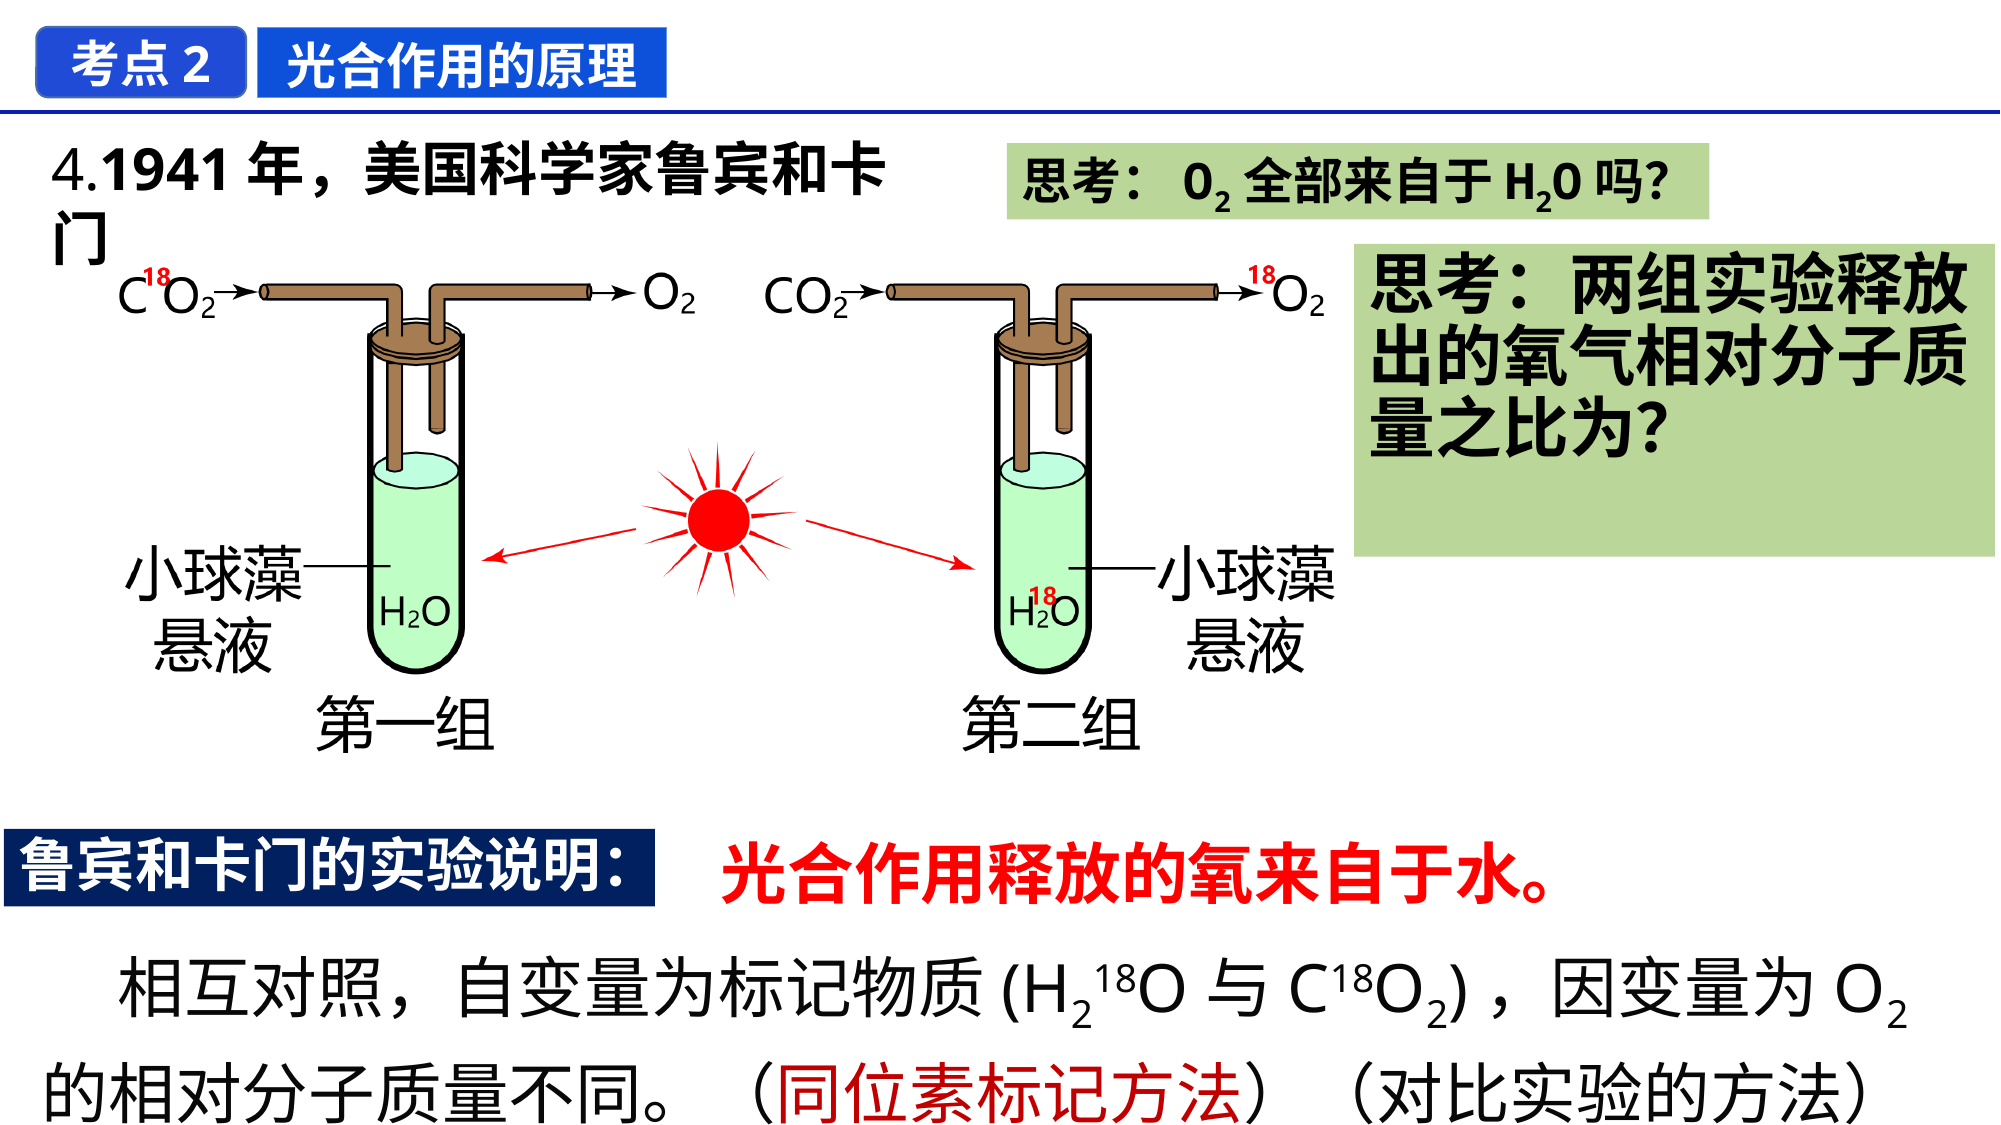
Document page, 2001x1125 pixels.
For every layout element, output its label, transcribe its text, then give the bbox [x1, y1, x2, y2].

text_box 光合作用释放的氧来自于水。 [706, 823, 1766, 919]
picture [82, 232, 1355, 768]
text_box 思考：两组实验释放 出的氧气相对分子质 量之比为？ [1355, 243, 1995, 557]
text_box 相互对照，自变量为标记物质(H218O与C18O2)，因变量为O2的相对分子质量不同。（同位素标记方法）（对比实验的方法） [26, 919, 1973, 1125]
text_box 思考：O2全部来自于H2O吗？ [1006, 143, 1710, 220]
text_box 4.1941年，美国科学家鲁宾和卡门 [36, 124, 952, 280]
text_box 鲁宾和卡门的实验说明： [3, 828, 655, 907]
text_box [0, 26, 2000, 112]
